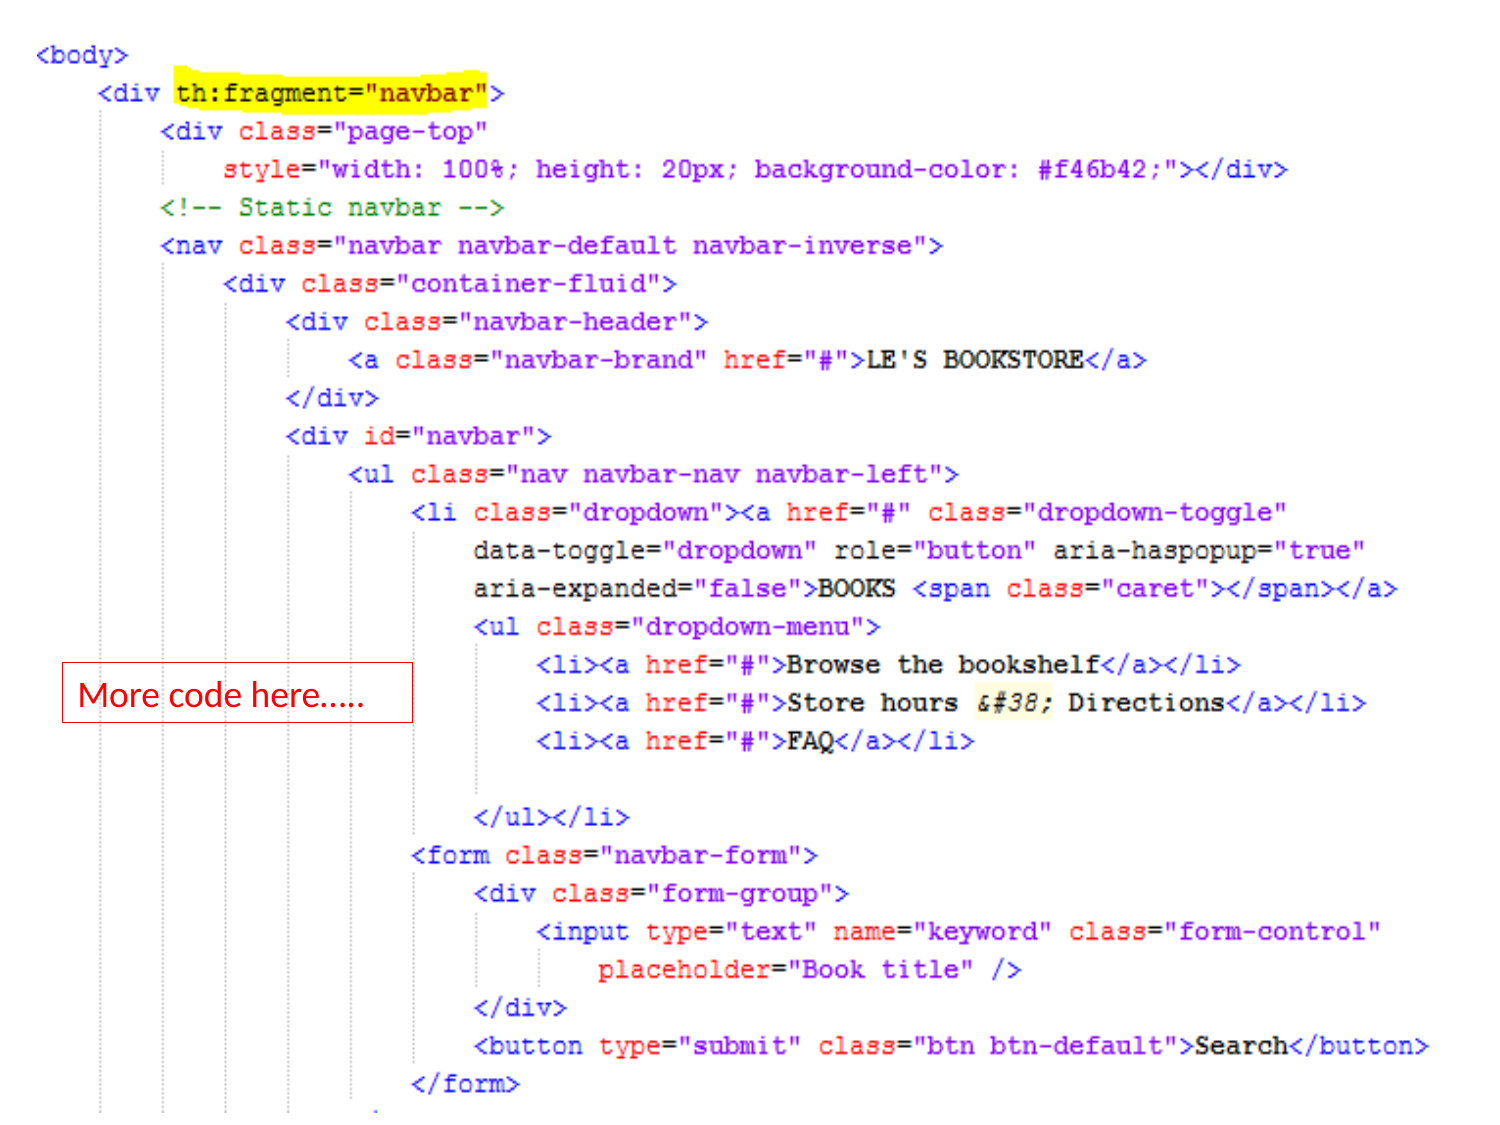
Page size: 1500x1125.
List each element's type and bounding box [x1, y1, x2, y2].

list [37, 37, 1463, 1113]
